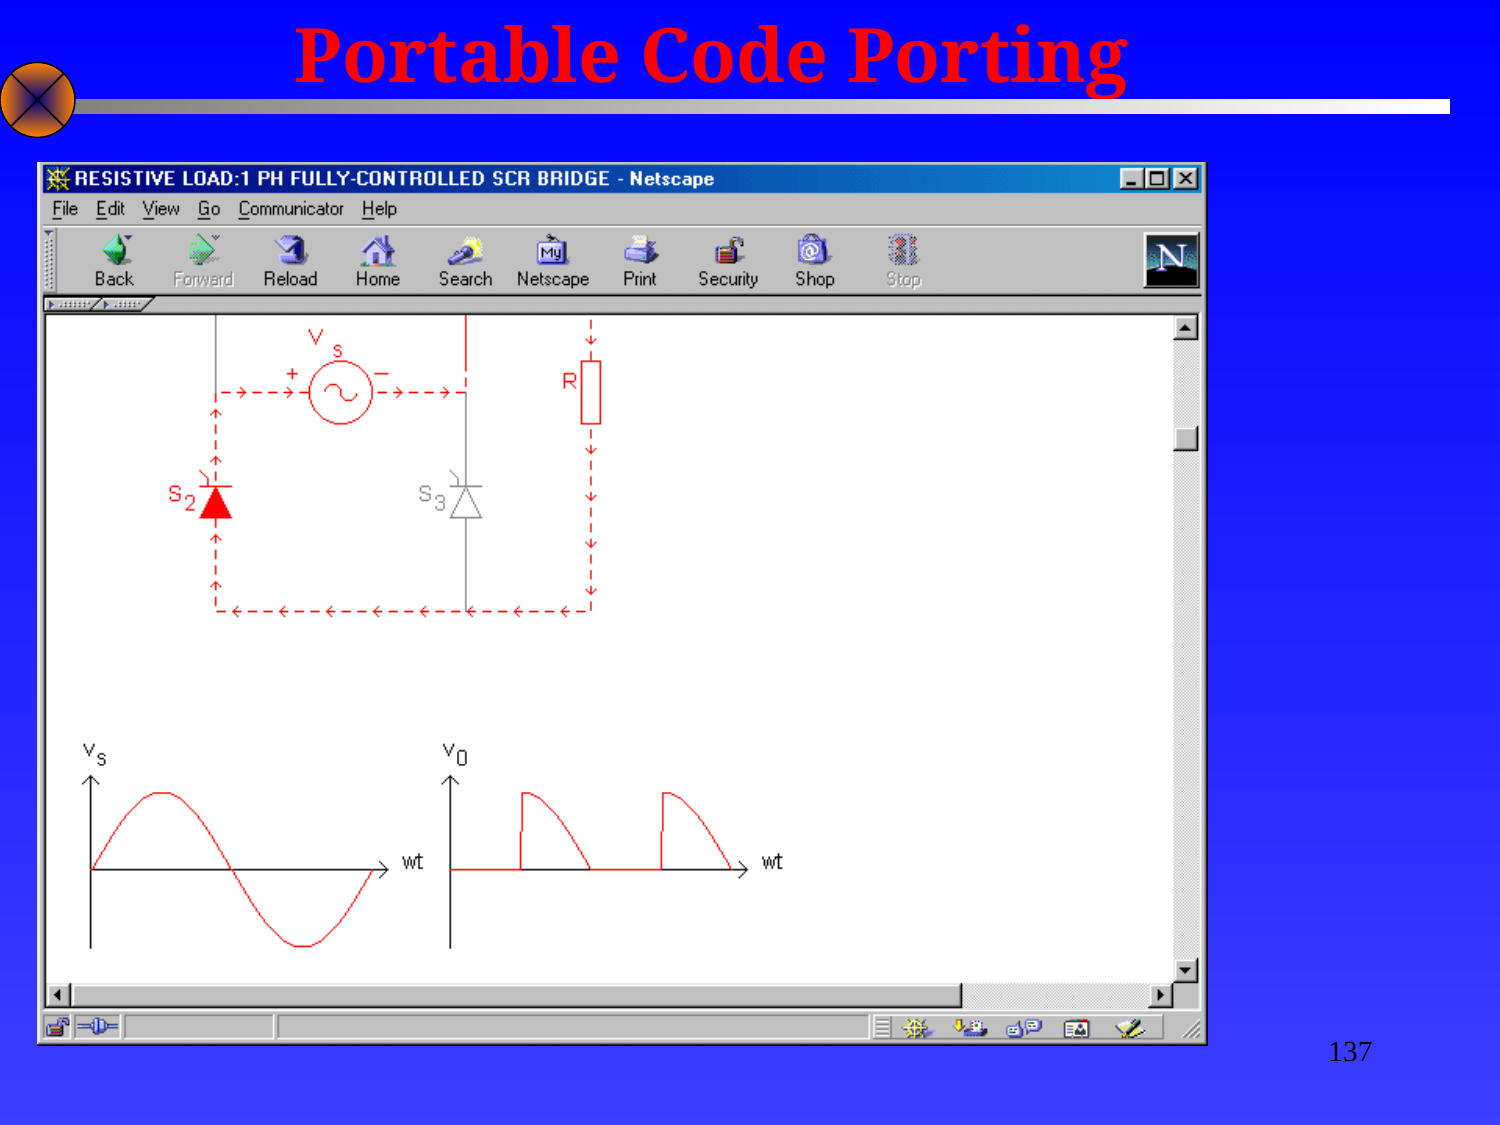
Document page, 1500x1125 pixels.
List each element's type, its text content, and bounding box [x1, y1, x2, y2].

text_box [73, 99, 1450, 114]
slide_number 137 [1074, 1025, 1388, 1100]
text_box [0, 62, 75, 138]
picture [37, 162, 1208, 1046]
text_box Portable Code Porting [187, 0, 1238, 99]
